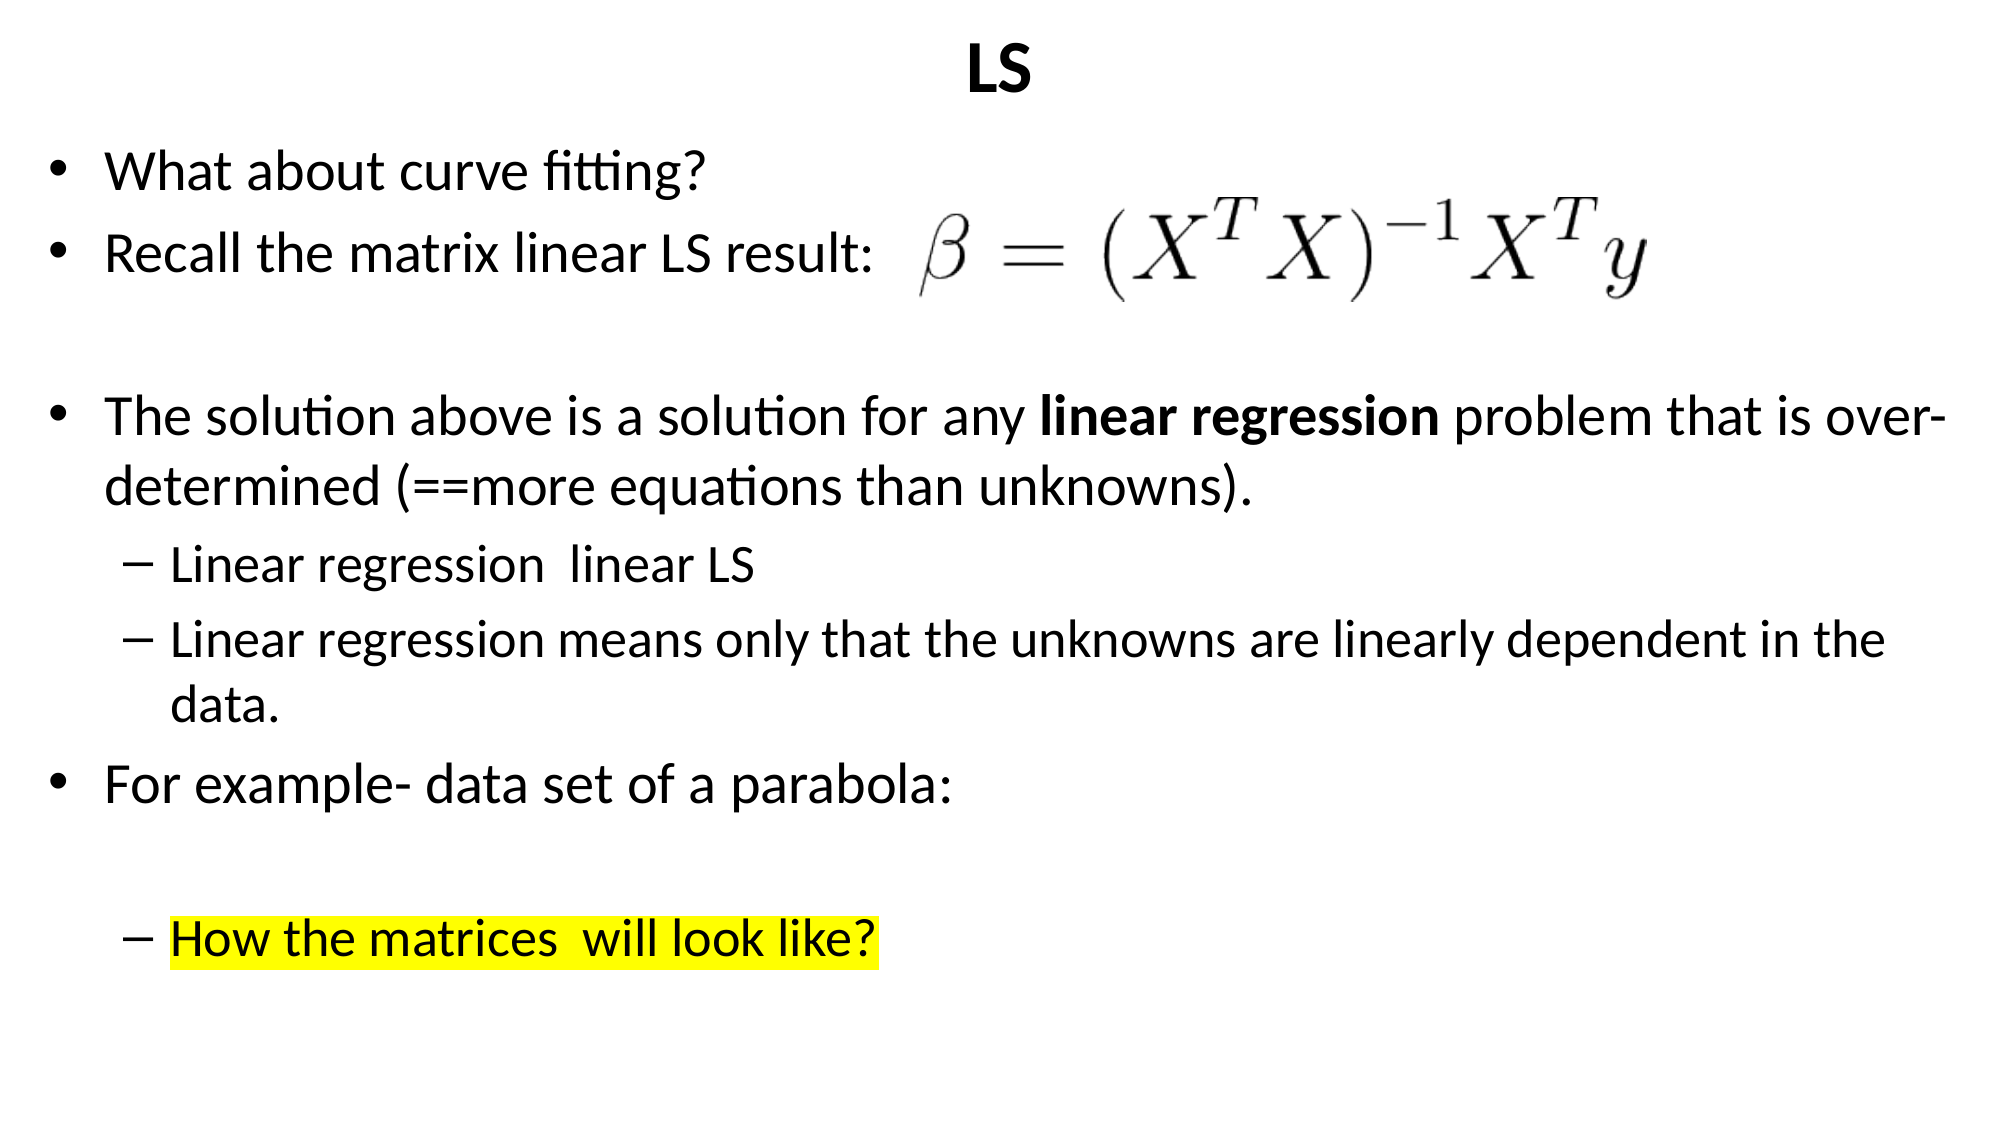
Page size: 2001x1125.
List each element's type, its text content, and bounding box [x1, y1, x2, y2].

title LS [33, 0, 1967, 125]
picture [919, 197, 1648, 303]
